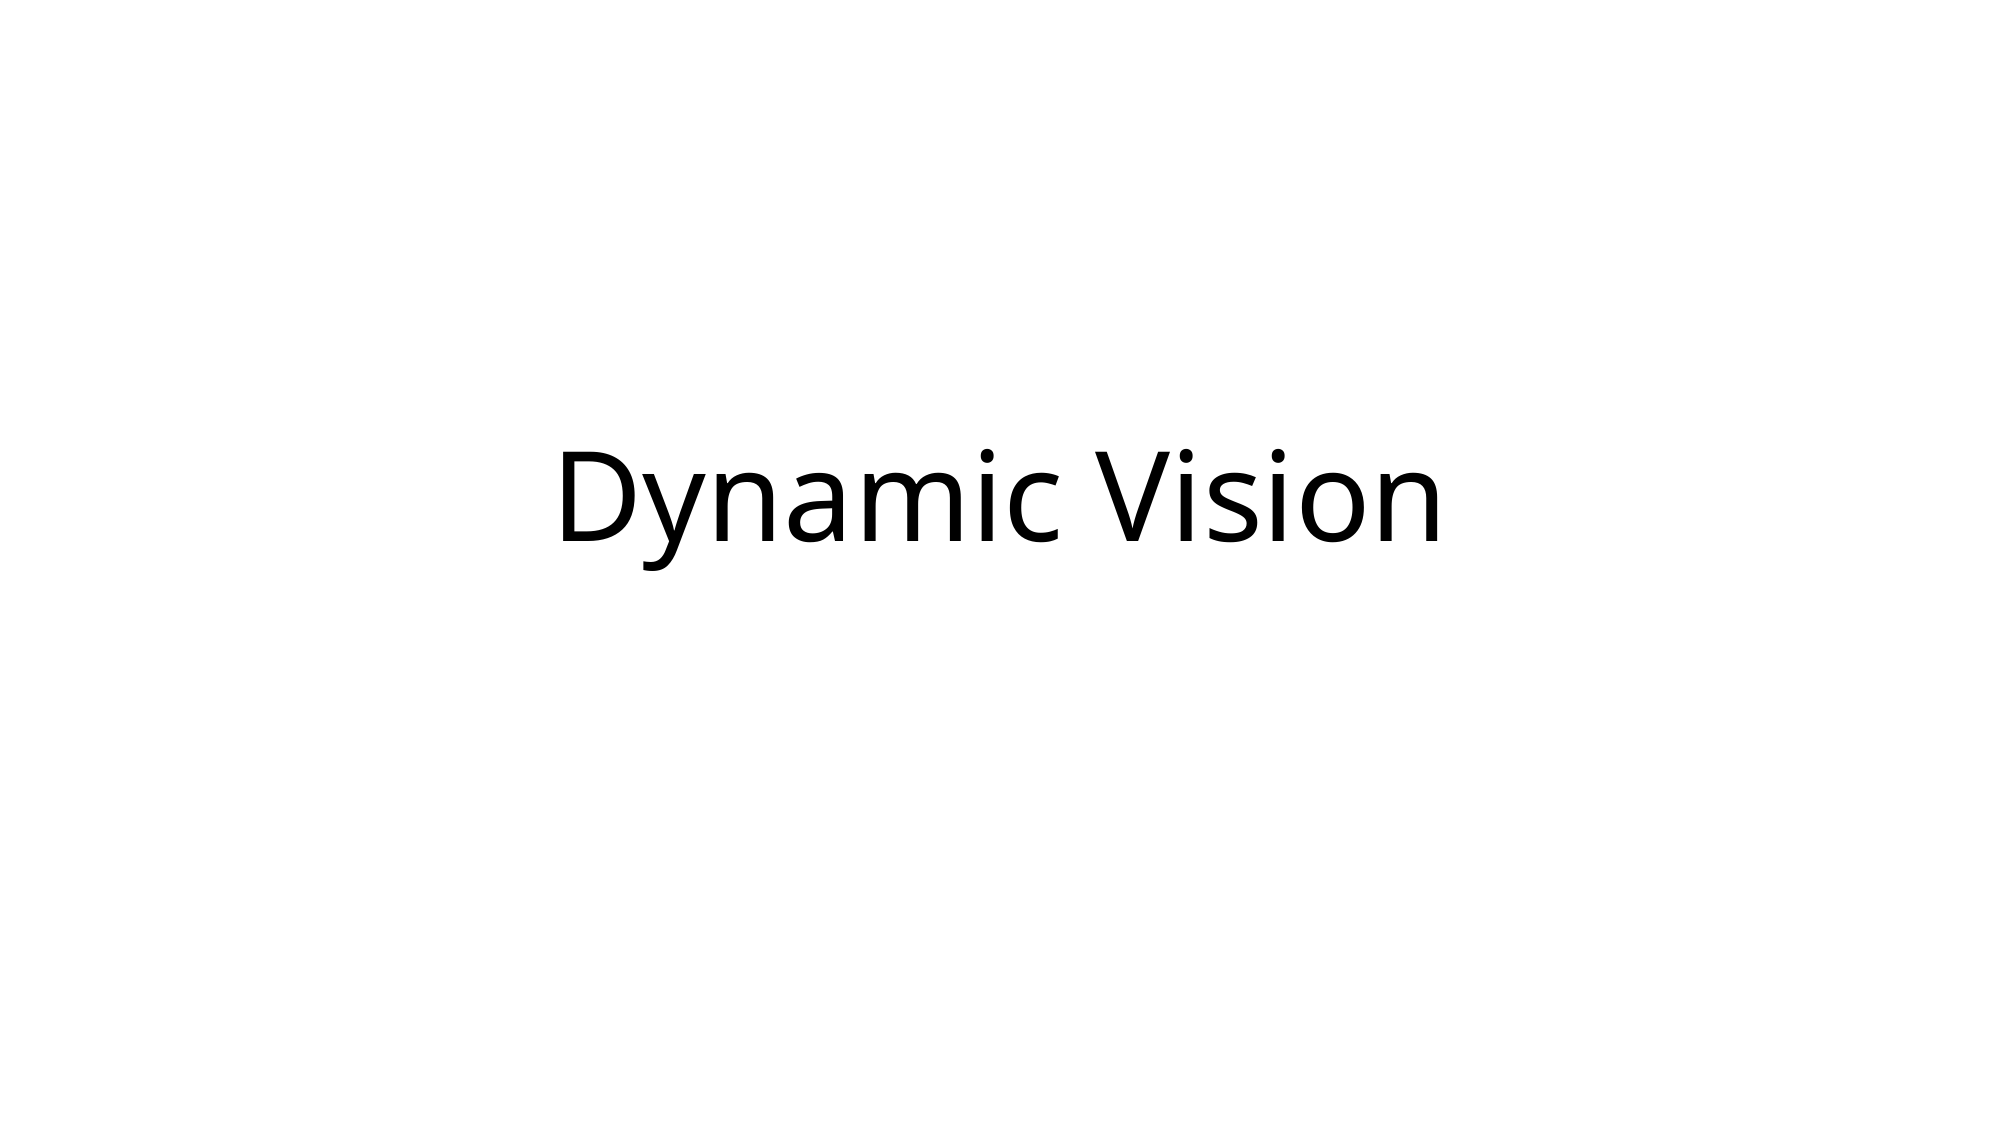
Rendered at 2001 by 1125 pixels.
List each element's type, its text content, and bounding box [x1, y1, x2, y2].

title Dynamic Vision [249, 184, 1750, 576]
